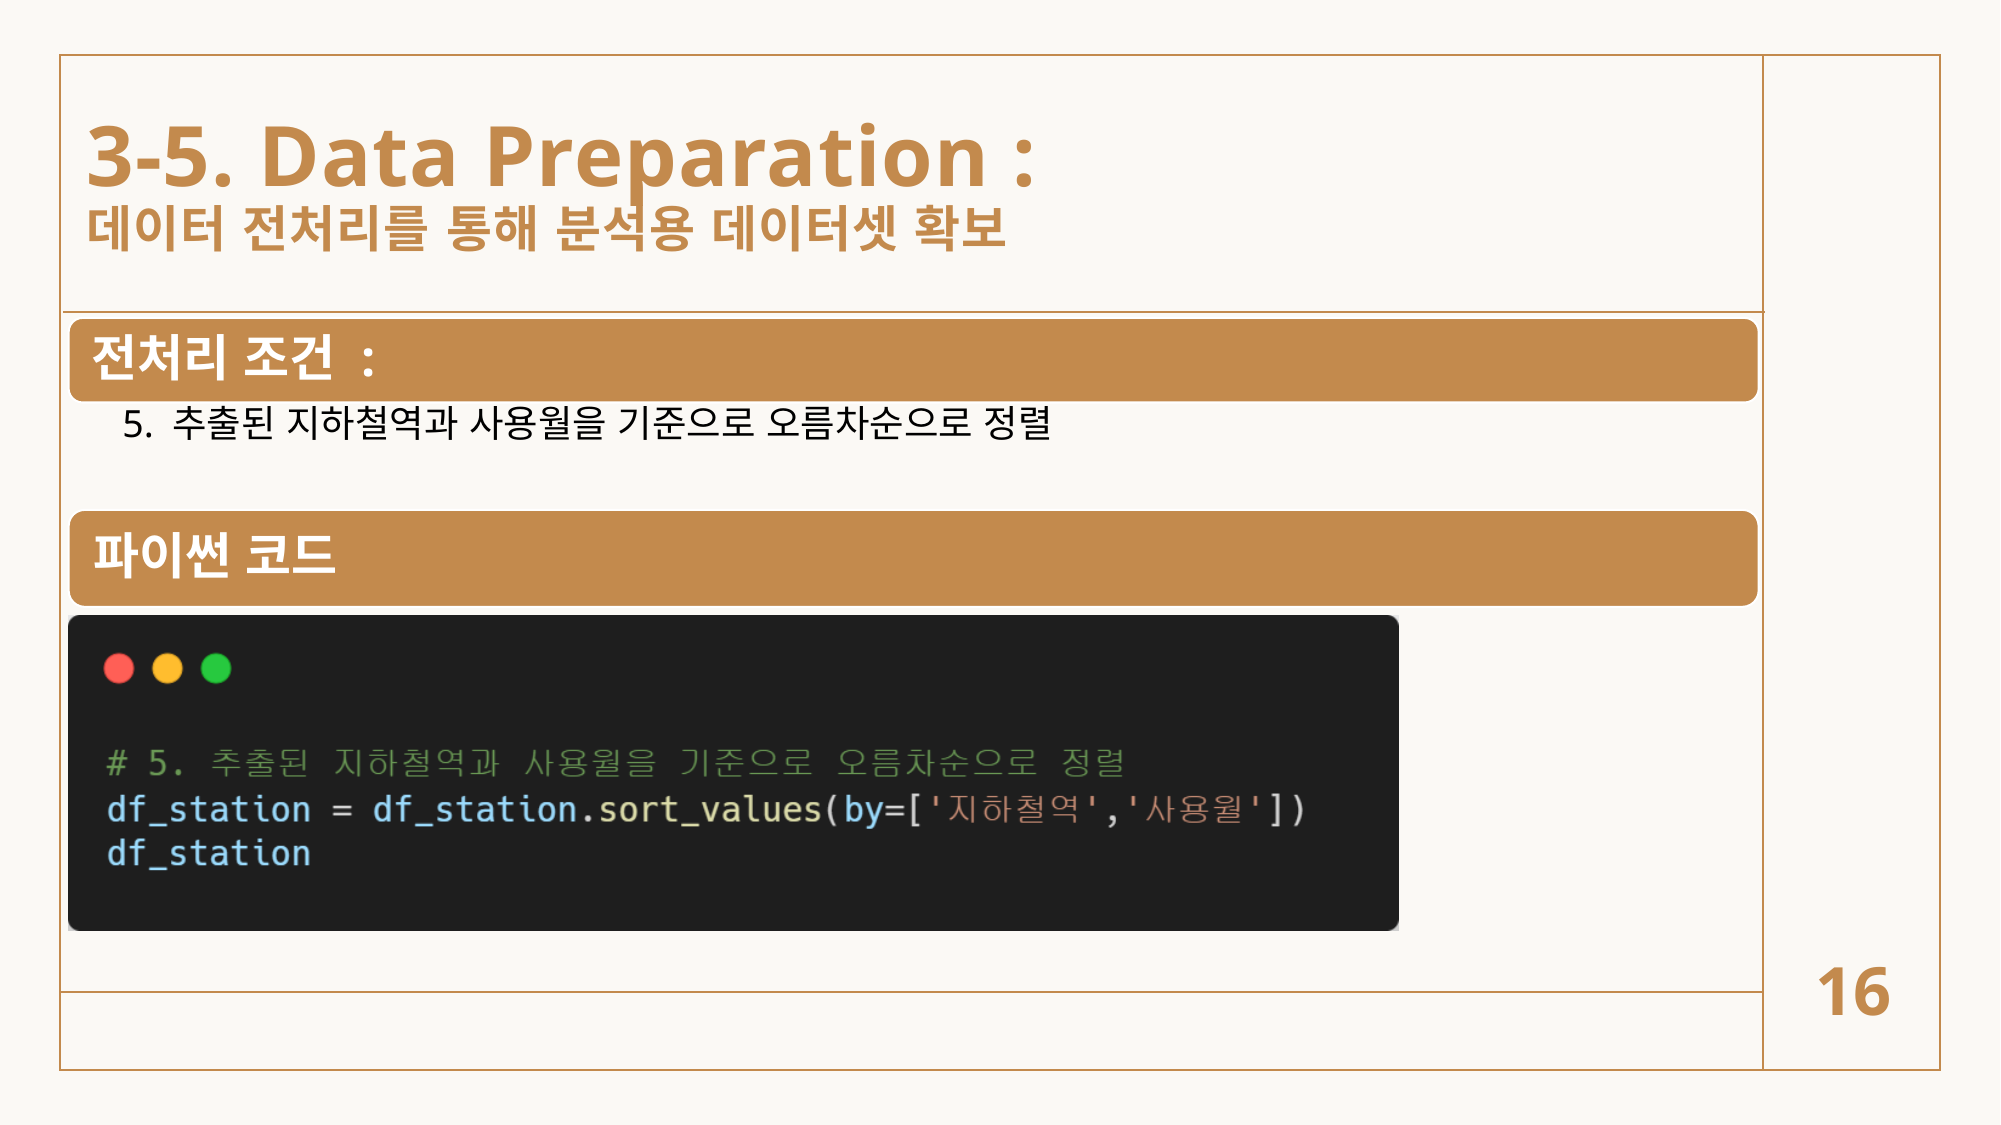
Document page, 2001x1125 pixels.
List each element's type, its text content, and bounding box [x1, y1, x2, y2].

picture [68, 615, 1399, 931]
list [68, 317, 1759, 981]
title 3-5. Data Preparation : 데이터 전처리를 통해 분석용 데이터셋 확보 [68, 82, 1582, 287]
slide_number 16 [1775, 930, 1932, 1055]
